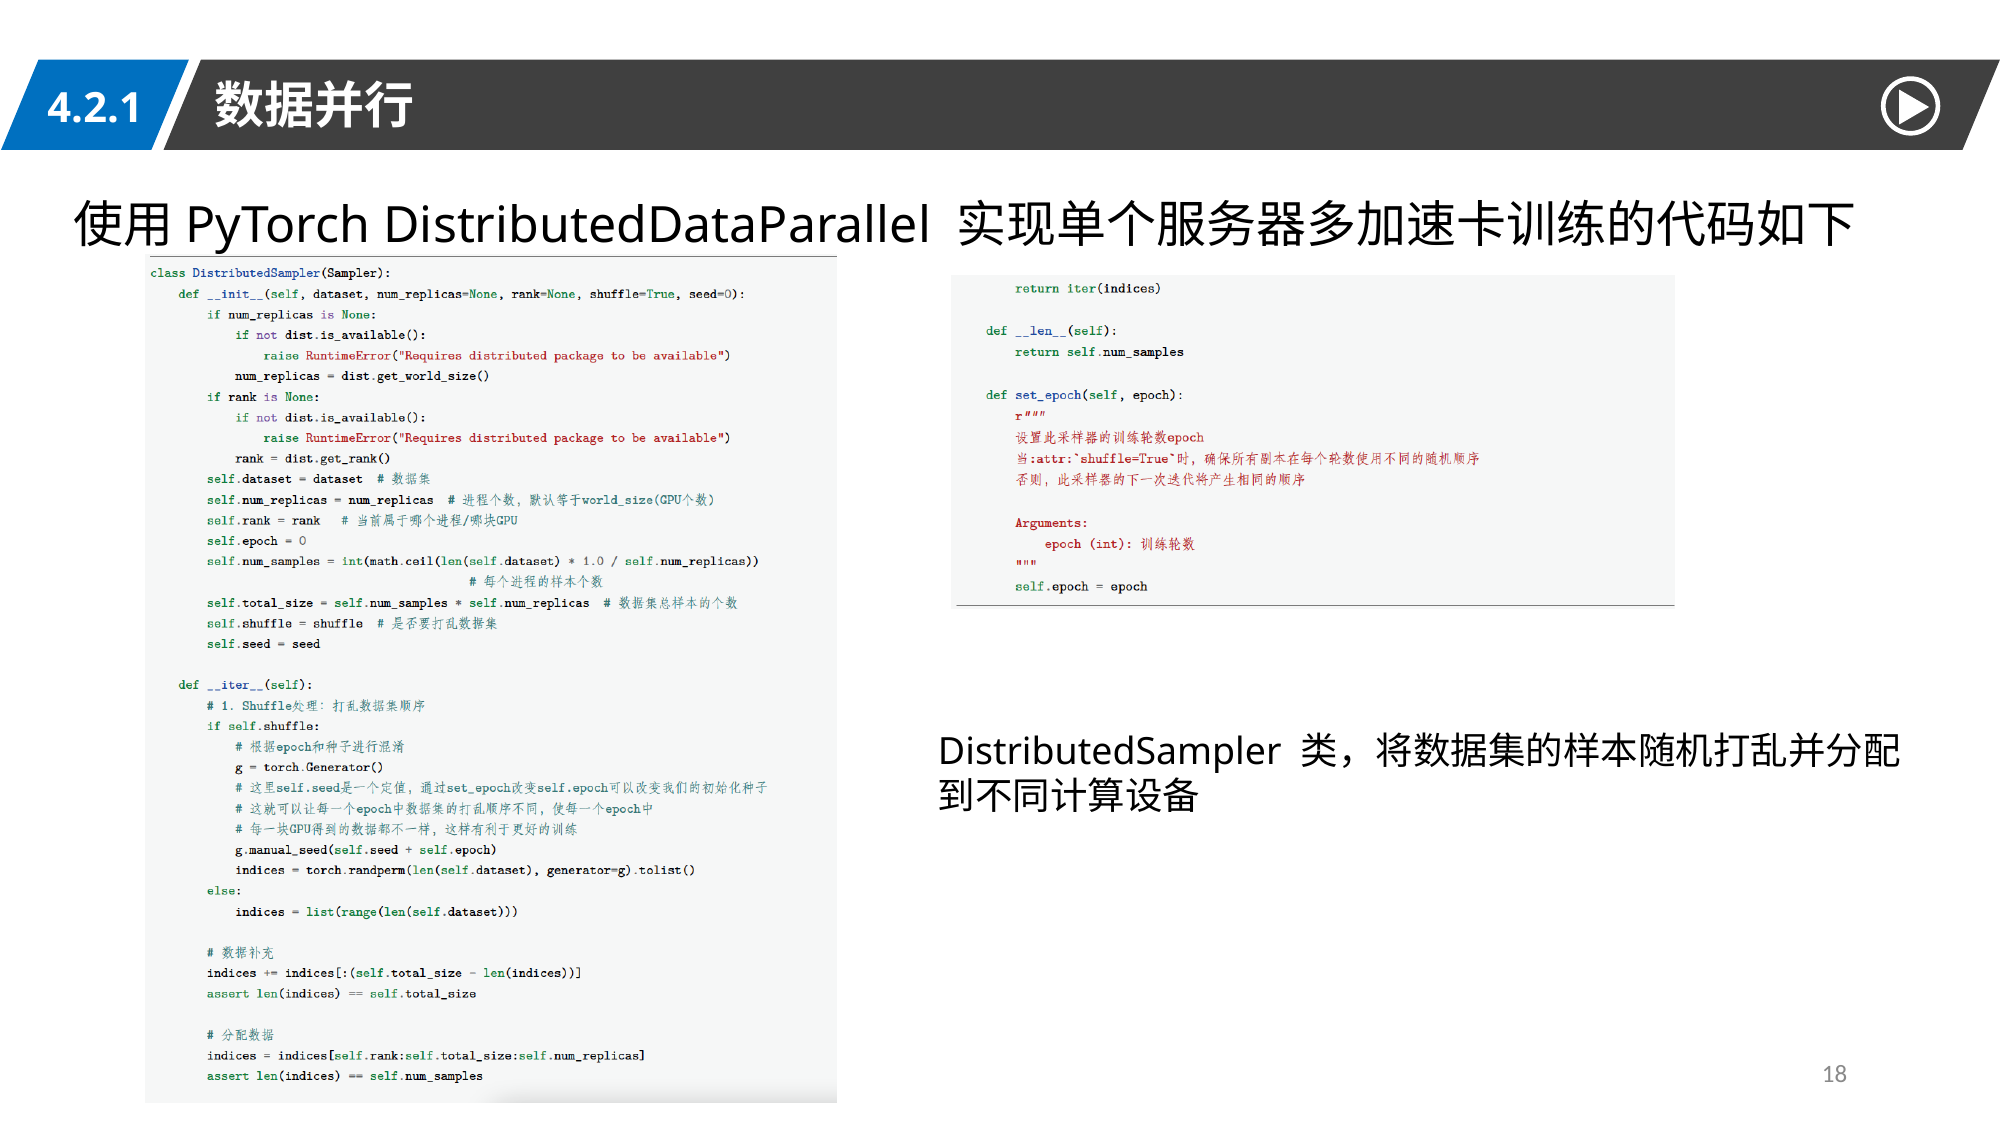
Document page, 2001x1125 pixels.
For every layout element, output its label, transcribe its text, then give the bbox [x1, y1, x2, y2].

text_box [32, 59, 189, 120]
text_box DistributedSampler 类，将数据集的样本随机打乱并分配到不同计算设备 [923, 719, 1924, 825]
text_box 4.2.1 [26, 73, 164, 138]
text_box 使用PyTorch DistributedDataParallel 实现单个服务器多加速卡训练的代码如下 [58, 170, 1942, 261]
slide_number 18 [1412, 1042, 1863, 1103]
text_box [1883, 78, 1939, 134]
picture [145, 254, 837, 1103]
picture [950, 274, 1675, 609]
text_box 数据并行 [199, 66, 430, 142]
text_box [163, 59, 2000, 150]
text_box [1, 89, 157, 150]
